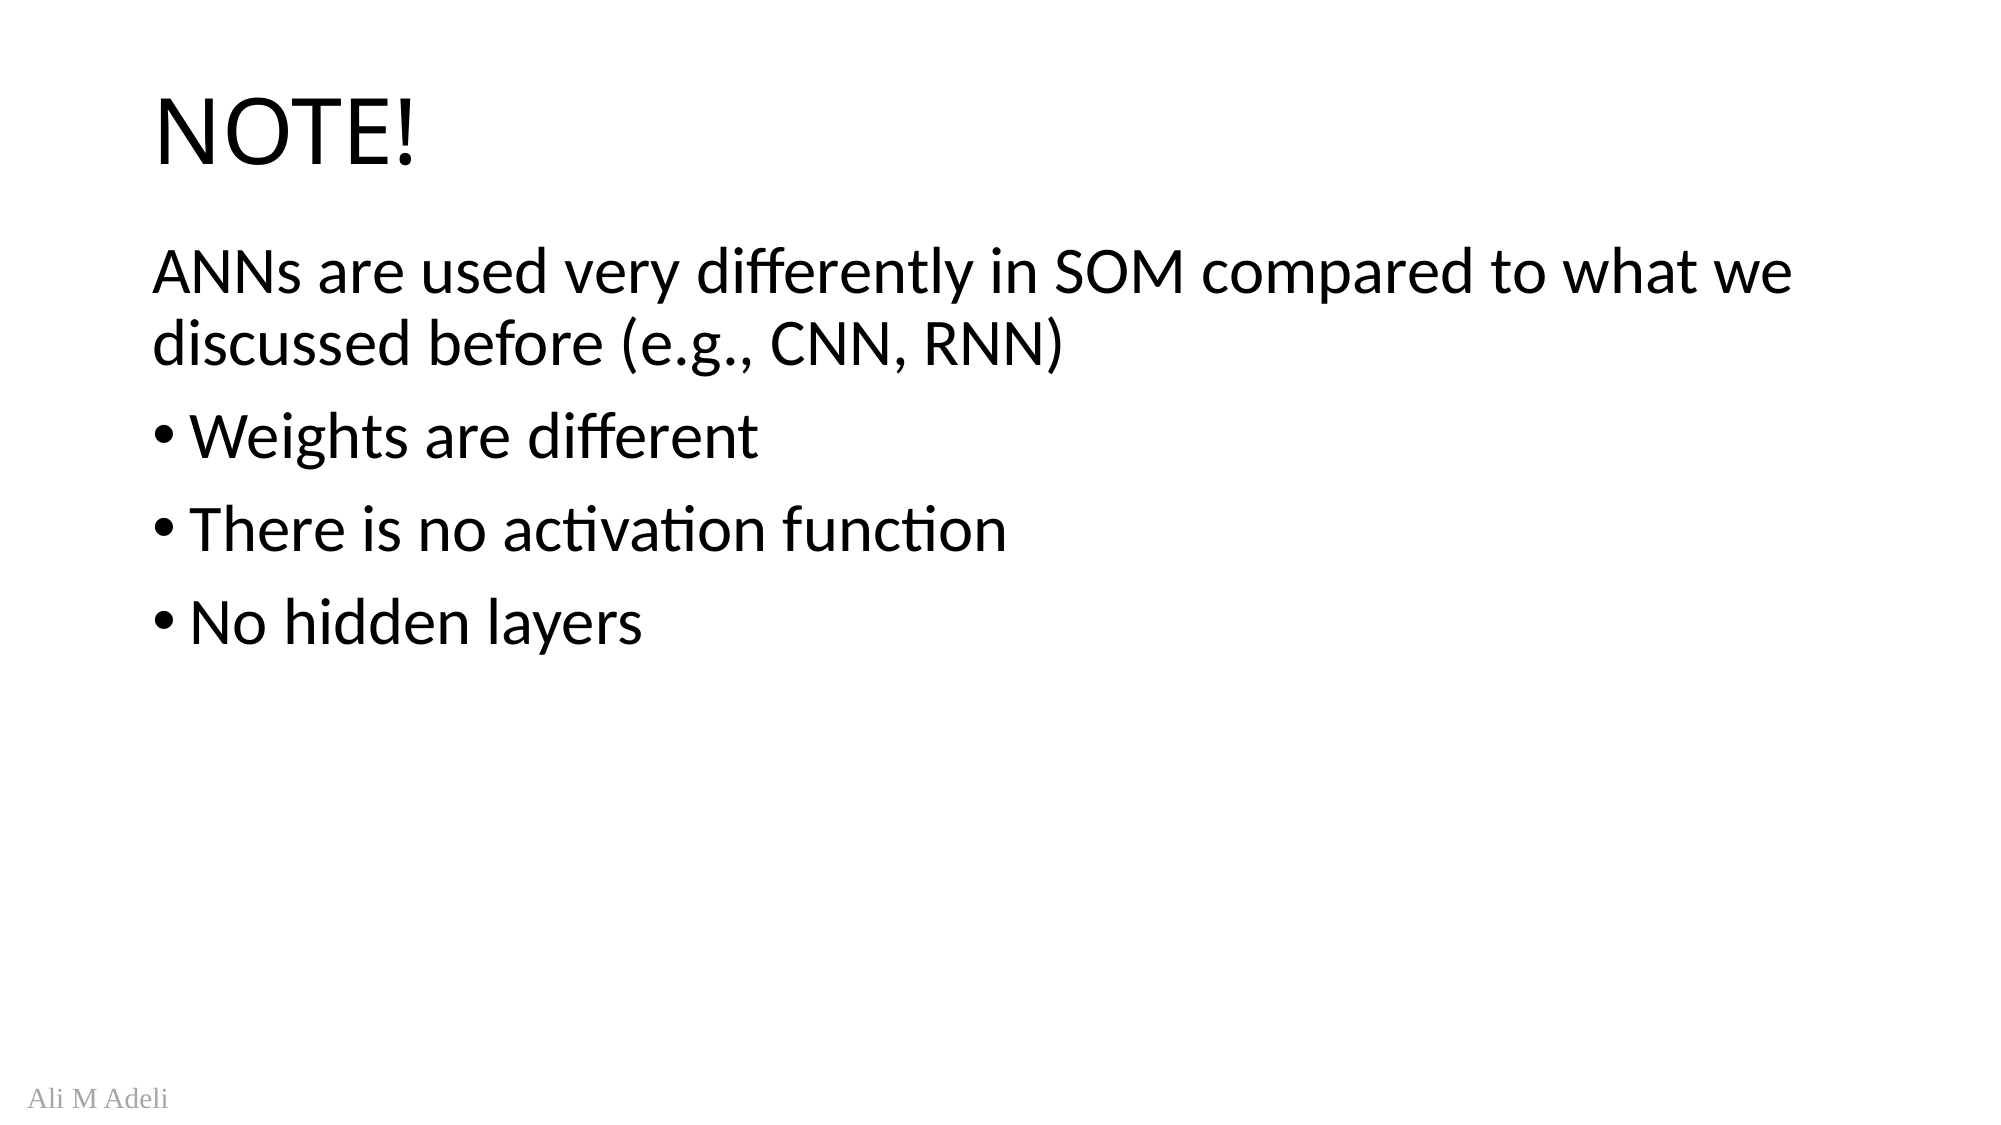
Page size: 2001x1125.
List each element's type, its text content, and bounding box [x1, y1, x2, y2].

title NOTE! [137, 59, 1863, 210]
list ANNs are used very differently in SOM compared to what we discussed before (e.g., CNN, RNN) Weights are different There is no activation function No hidden layers [137, 228, 1863, 1020]
